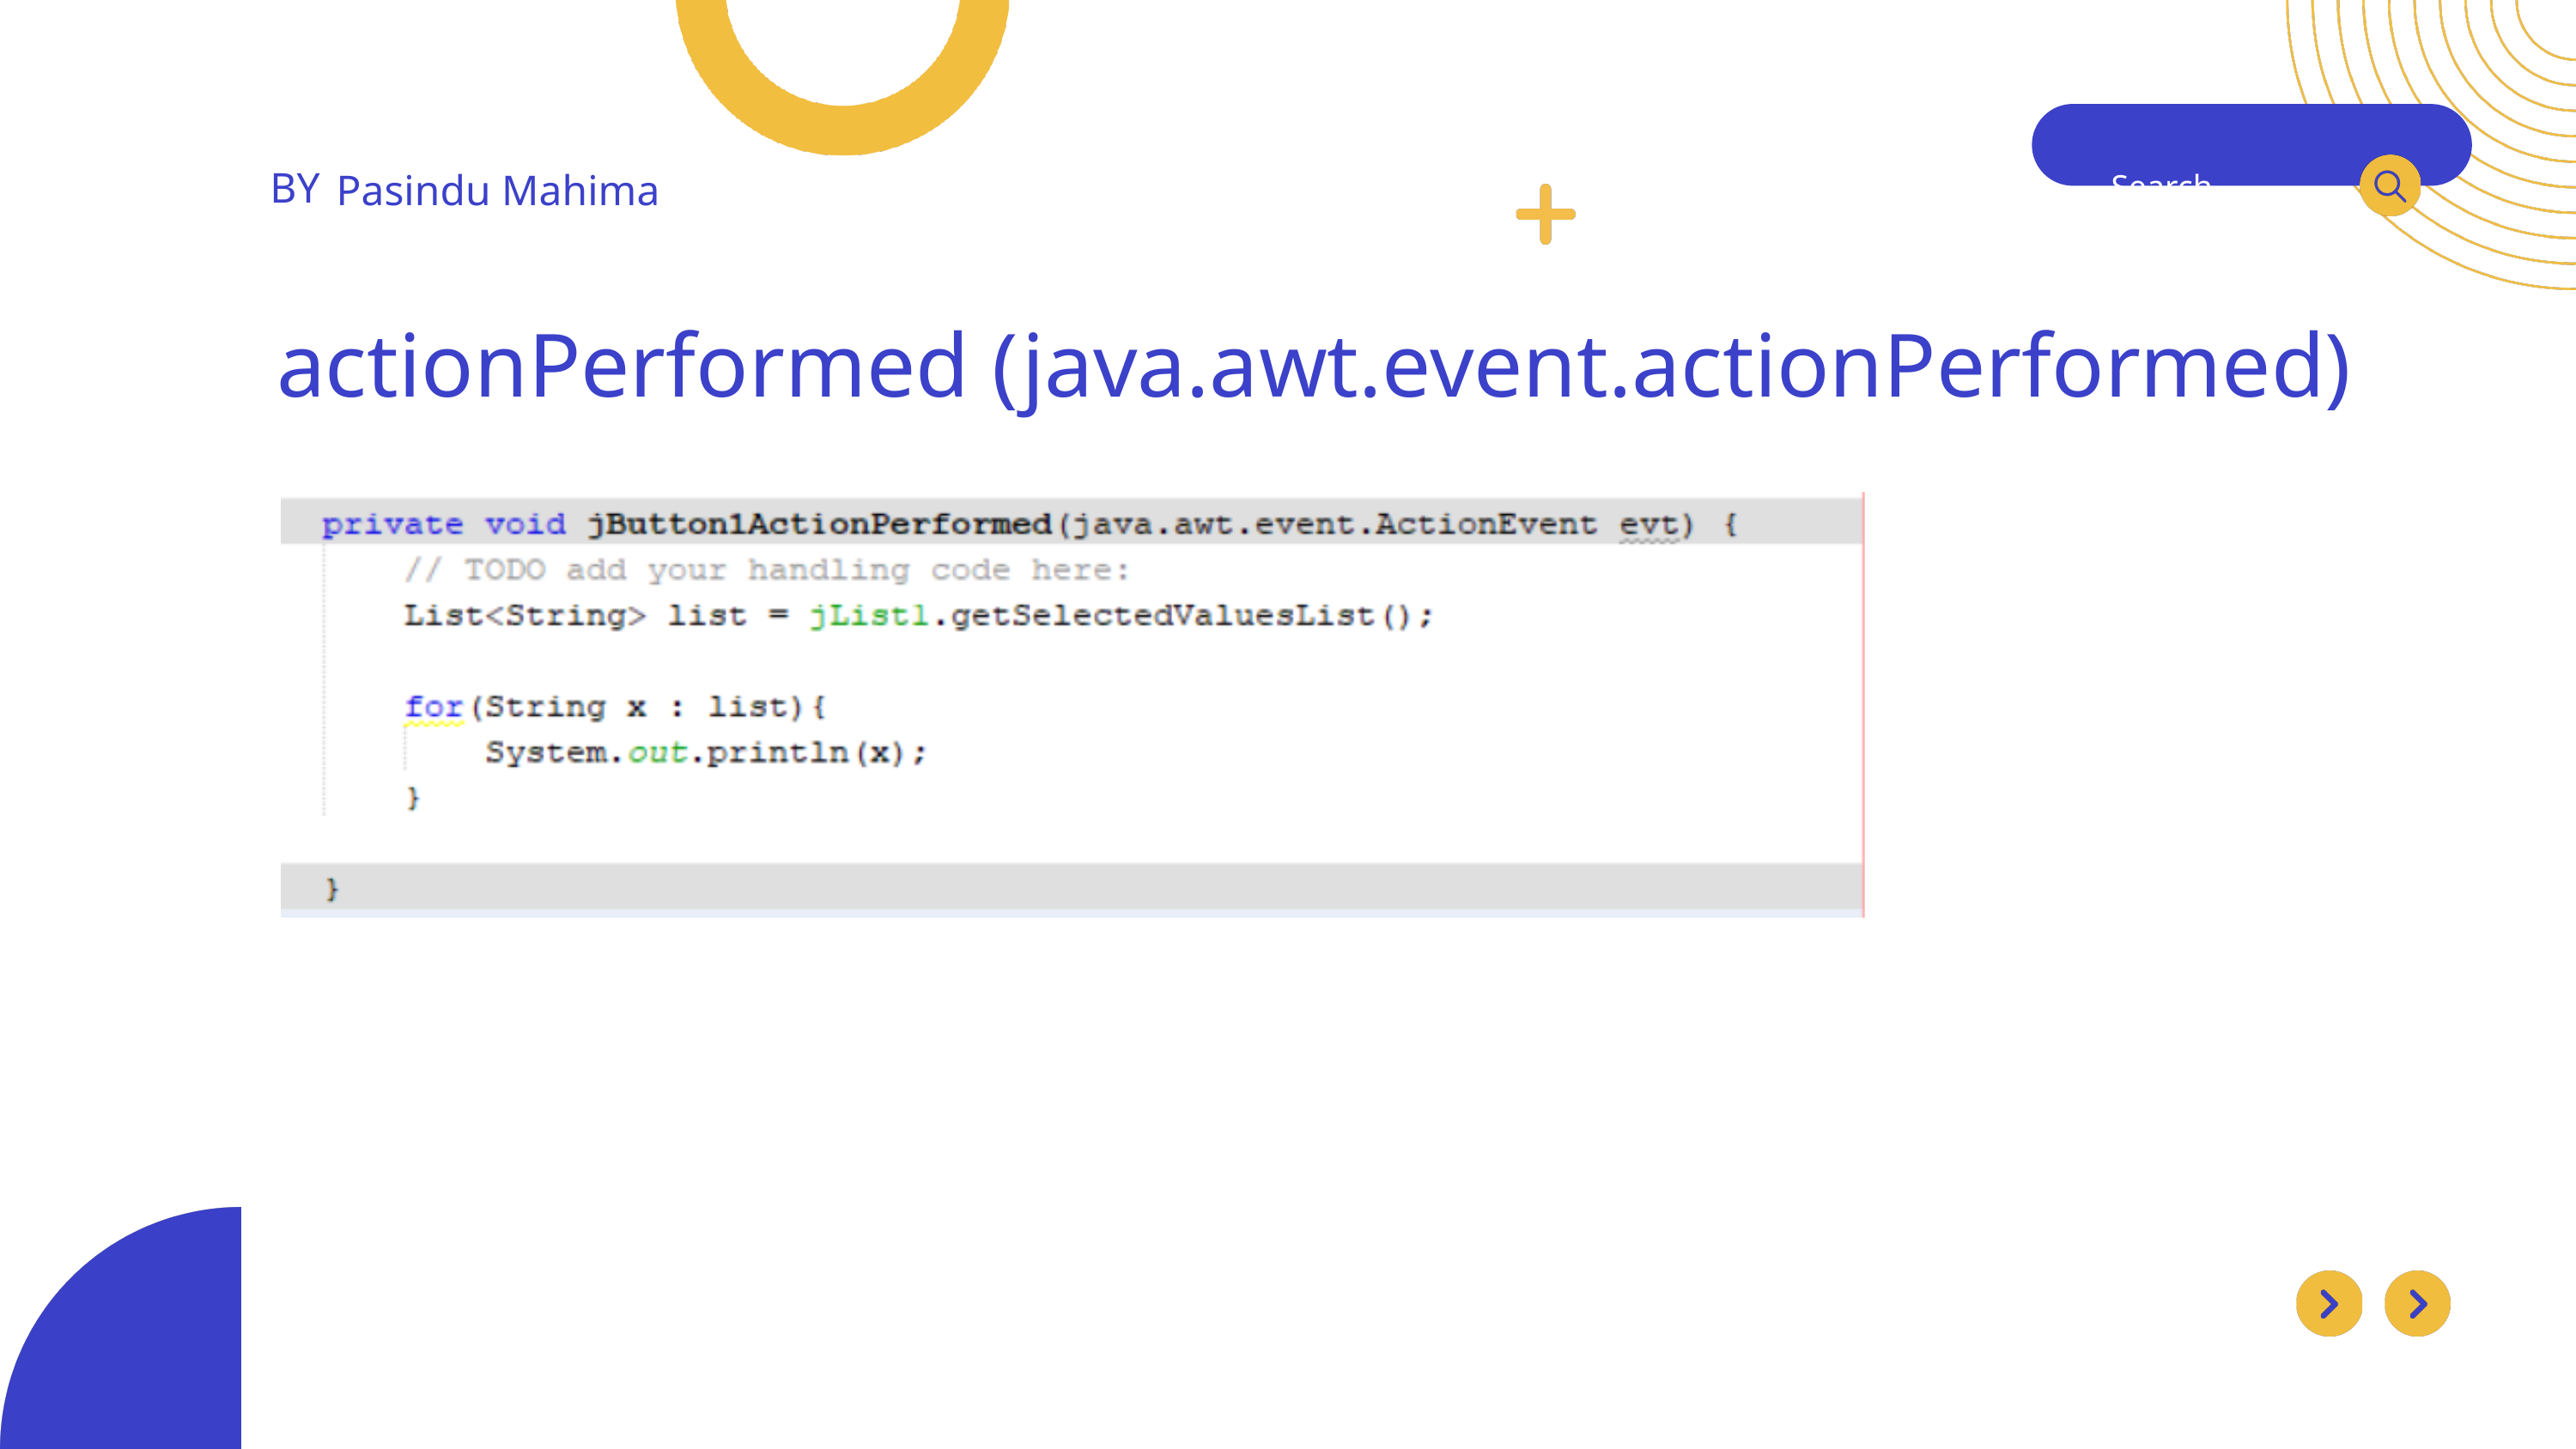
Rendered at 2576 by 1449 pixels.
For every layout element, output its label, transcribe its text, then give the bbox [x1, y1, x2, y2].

text_box [1516, 184, 1576, 245]
text_box [0, 1207, 241, 1449]
text_box [2286, 0, 2576, 290]
text_box [2360, 155, 2421, 216]
text_box [2373, 169, 2407, 203]
text_box BY [112, 154, 320, 212]
text_box [2320, 1289, 2338, 1319]
text_box Search . . . [2111, 166, 2291, 205]
text_box [2385, 1270, 2451, 1337]
text_box [2409, 1289, 2427, 1319]
text_box Pasindu Mahima [336, 156, 741, 215]
text_box [675, 0, 1010, 155]
text_box actionPerformed (java.awt.event.actionPerformed) [144, 292, 2483, 415]
text_box [2296, 1270, 2363, 1337]
text_box [281, 492, 1865, 918]
